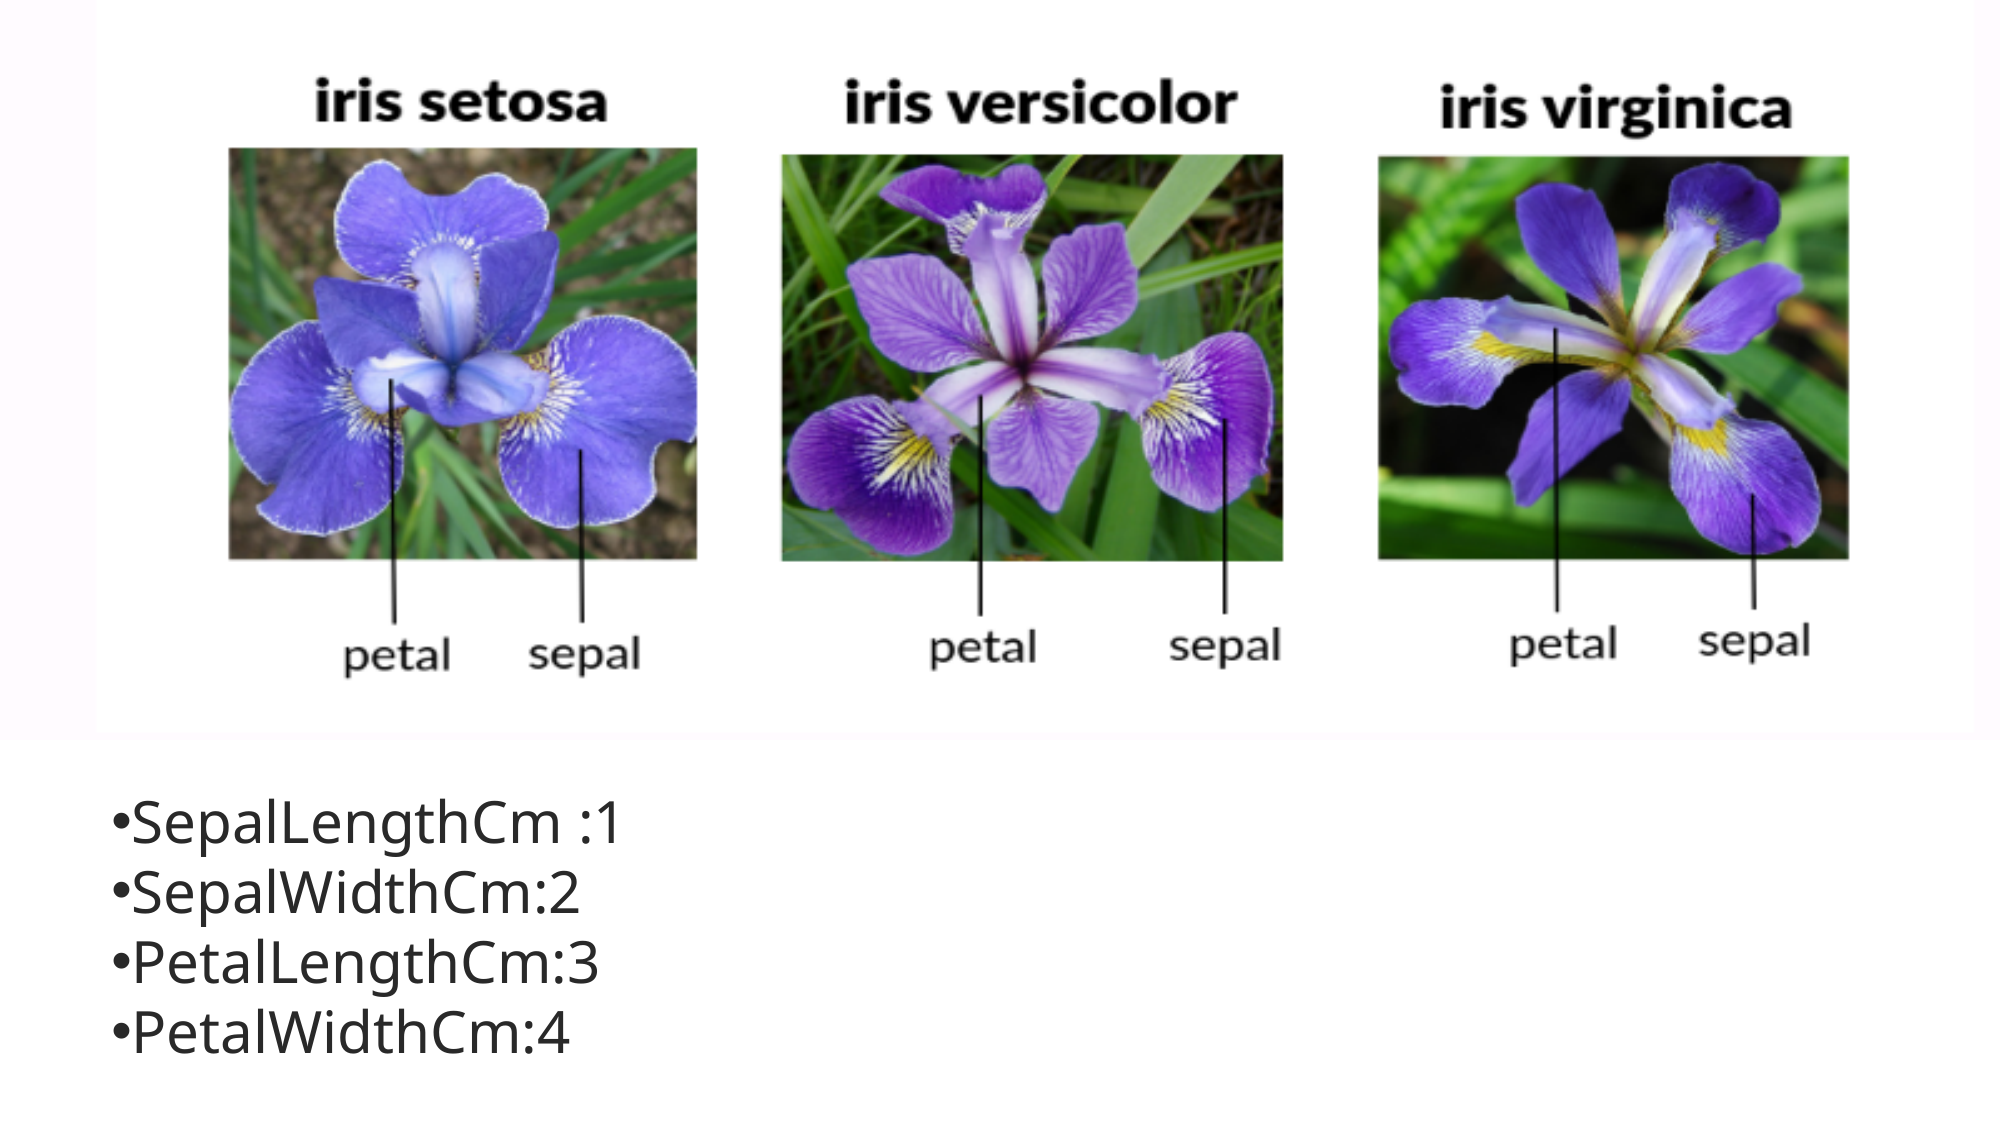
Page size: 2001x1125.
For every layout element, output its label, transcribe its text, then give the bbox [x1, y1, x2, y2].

text_box SepalLengthCm :1 SepalWidthCm:2 PetalLengthCm:3 PetalWidthCm:4 [96, 777, 1019, 1073]
picture [0, 0, 2000, 740]
